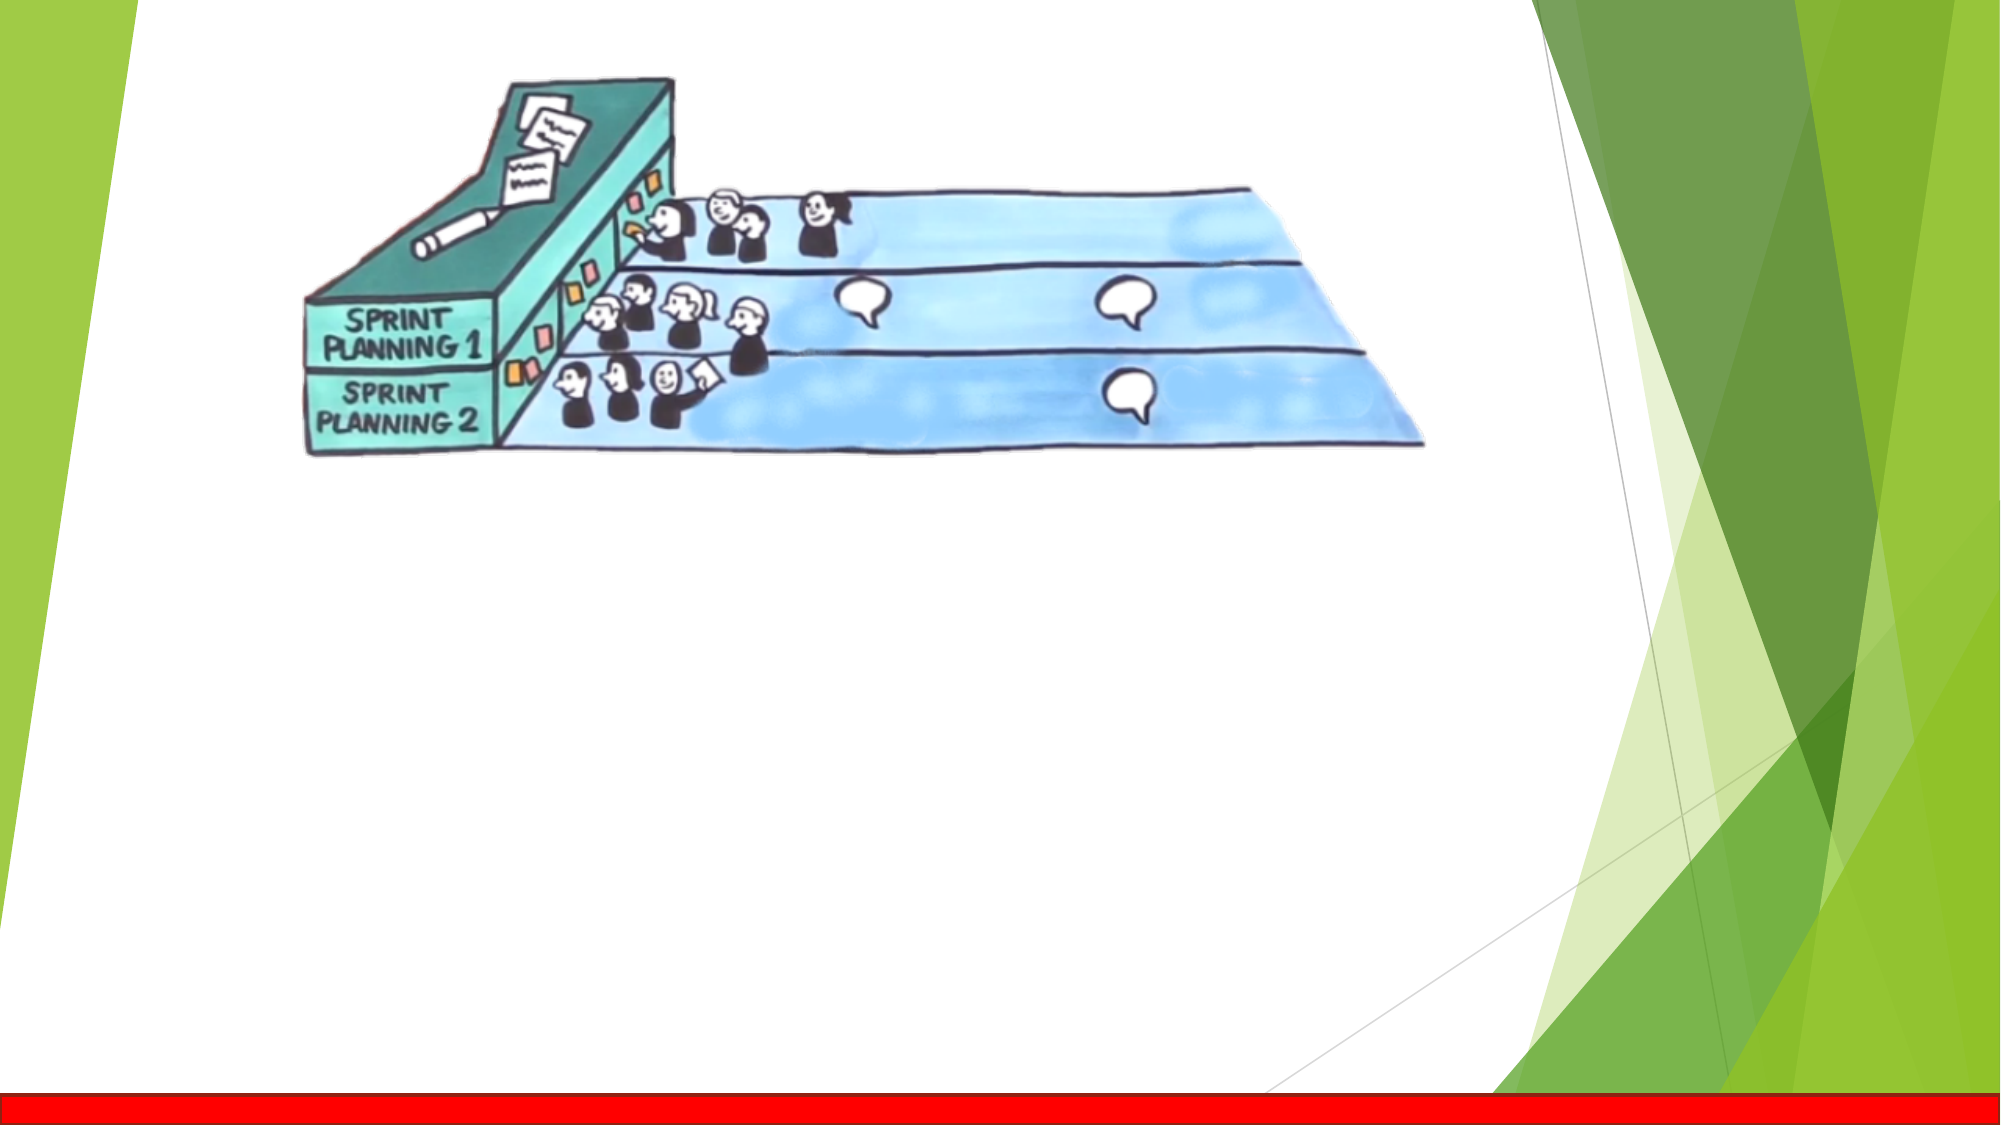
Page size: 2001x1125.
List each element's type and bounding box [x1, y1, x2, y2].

picture [301, 75, 1427, 459]
text_box [0, 1094, 2000, 1125]
